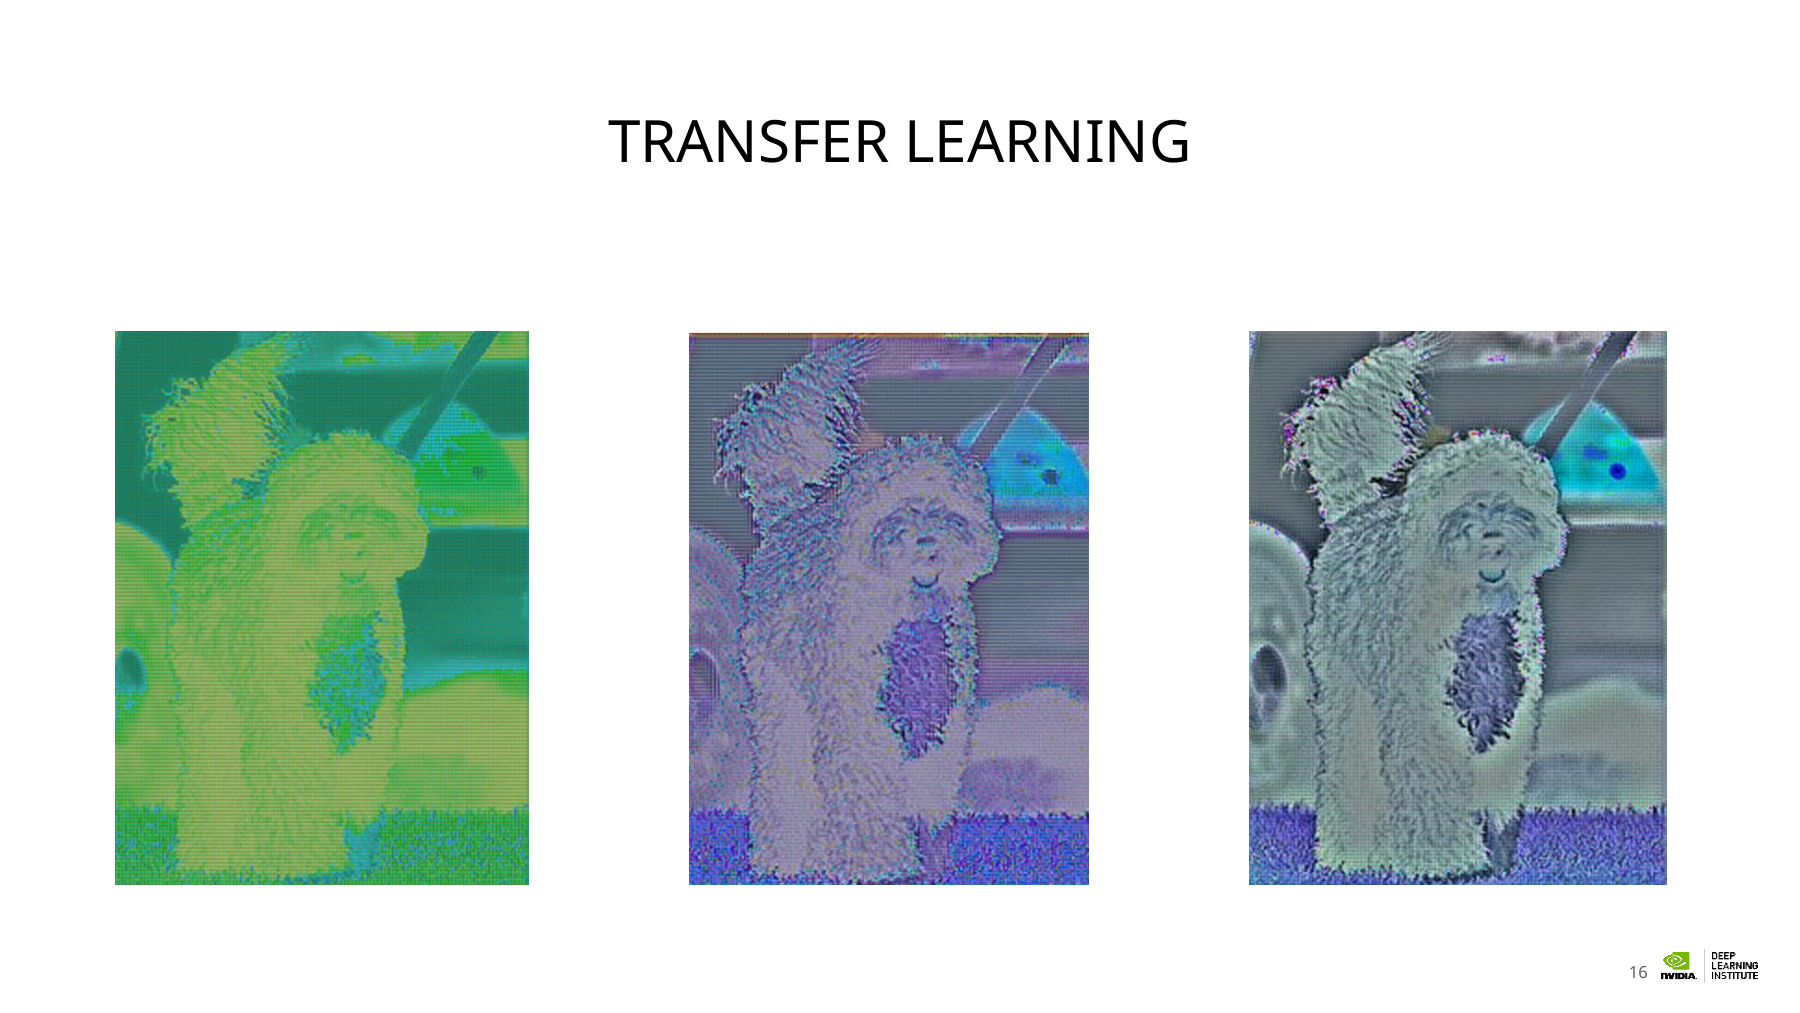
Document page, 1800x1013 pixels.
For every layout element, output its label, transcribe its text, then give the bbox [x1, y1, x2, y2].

title Transfer Learning [81, 85, 1719, 183]
picture [115, 331, 529, 886]
picture [1661, 949, 1704, 983]
picture [1705, 949, 1758, 983]
picture [689, 331, 1089, 886]
picture [1249, 331, 1667, 886]
